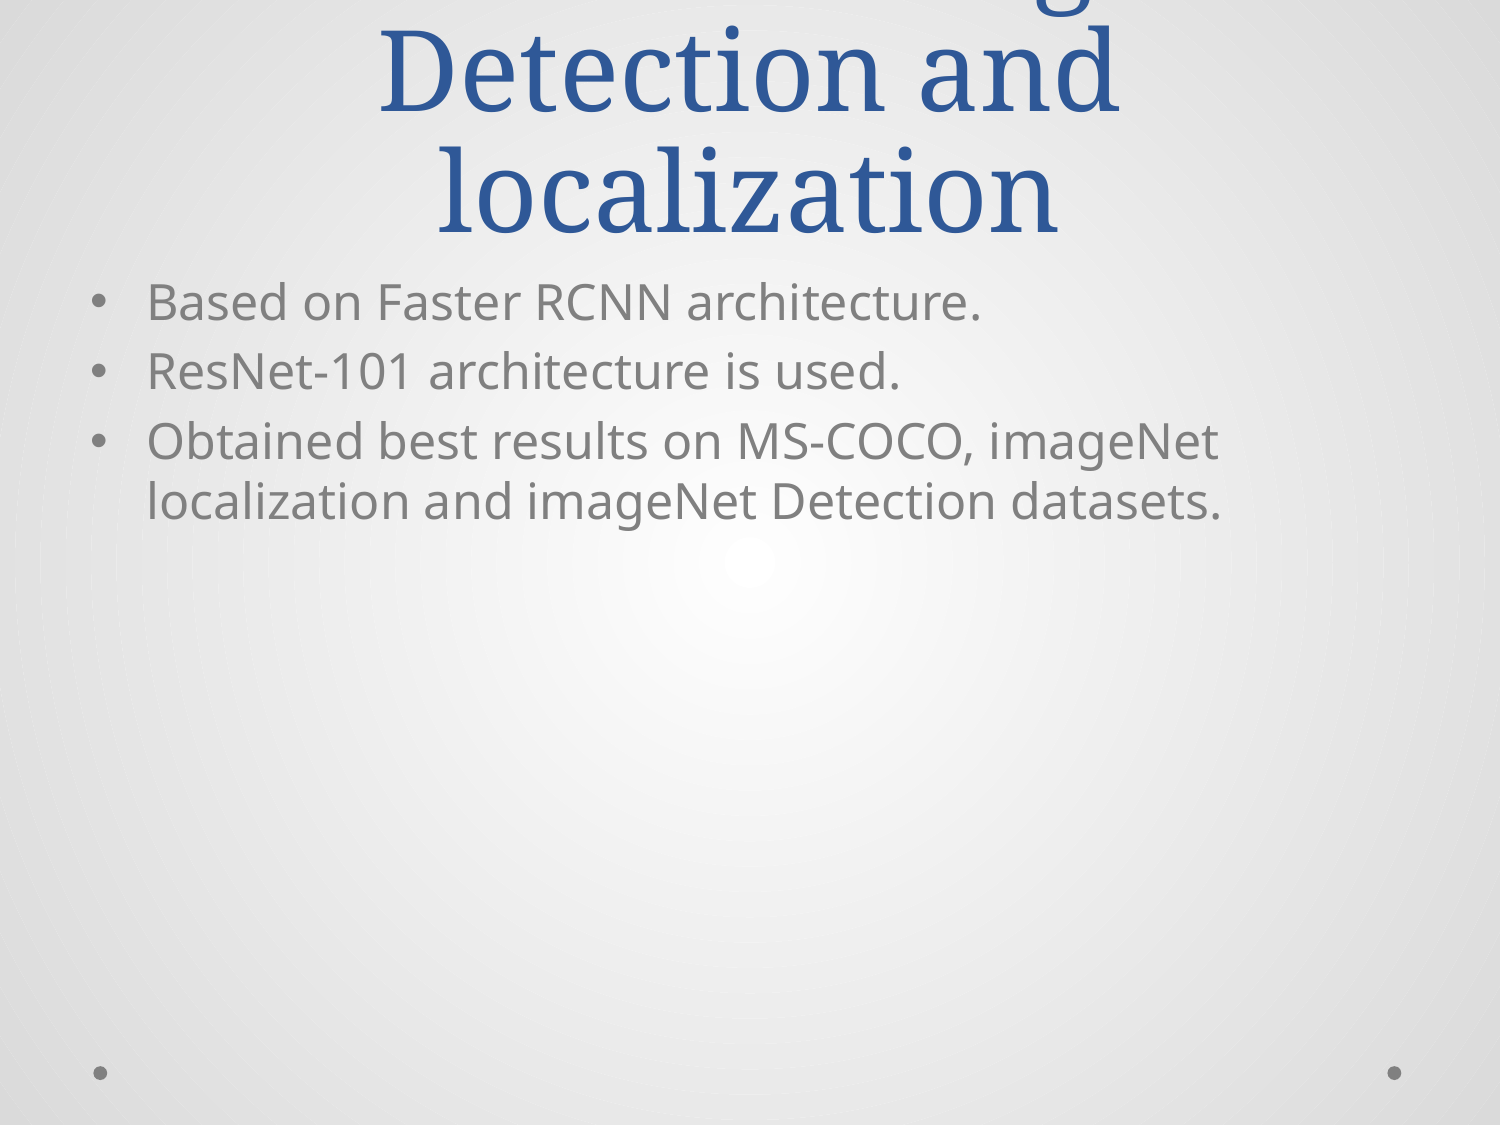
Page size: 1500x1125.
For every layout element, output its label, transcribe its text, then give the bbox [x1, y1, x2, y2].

list Based on Faster RCNN architecture. ResNet-101 architecture is used. Obtained best results on MS-COCO, imageNet localization and imageNet Detection datasets. [75, 262, 1425, 575]
title Uses For Image Detection and localization [75, 0, 1425, 262]
